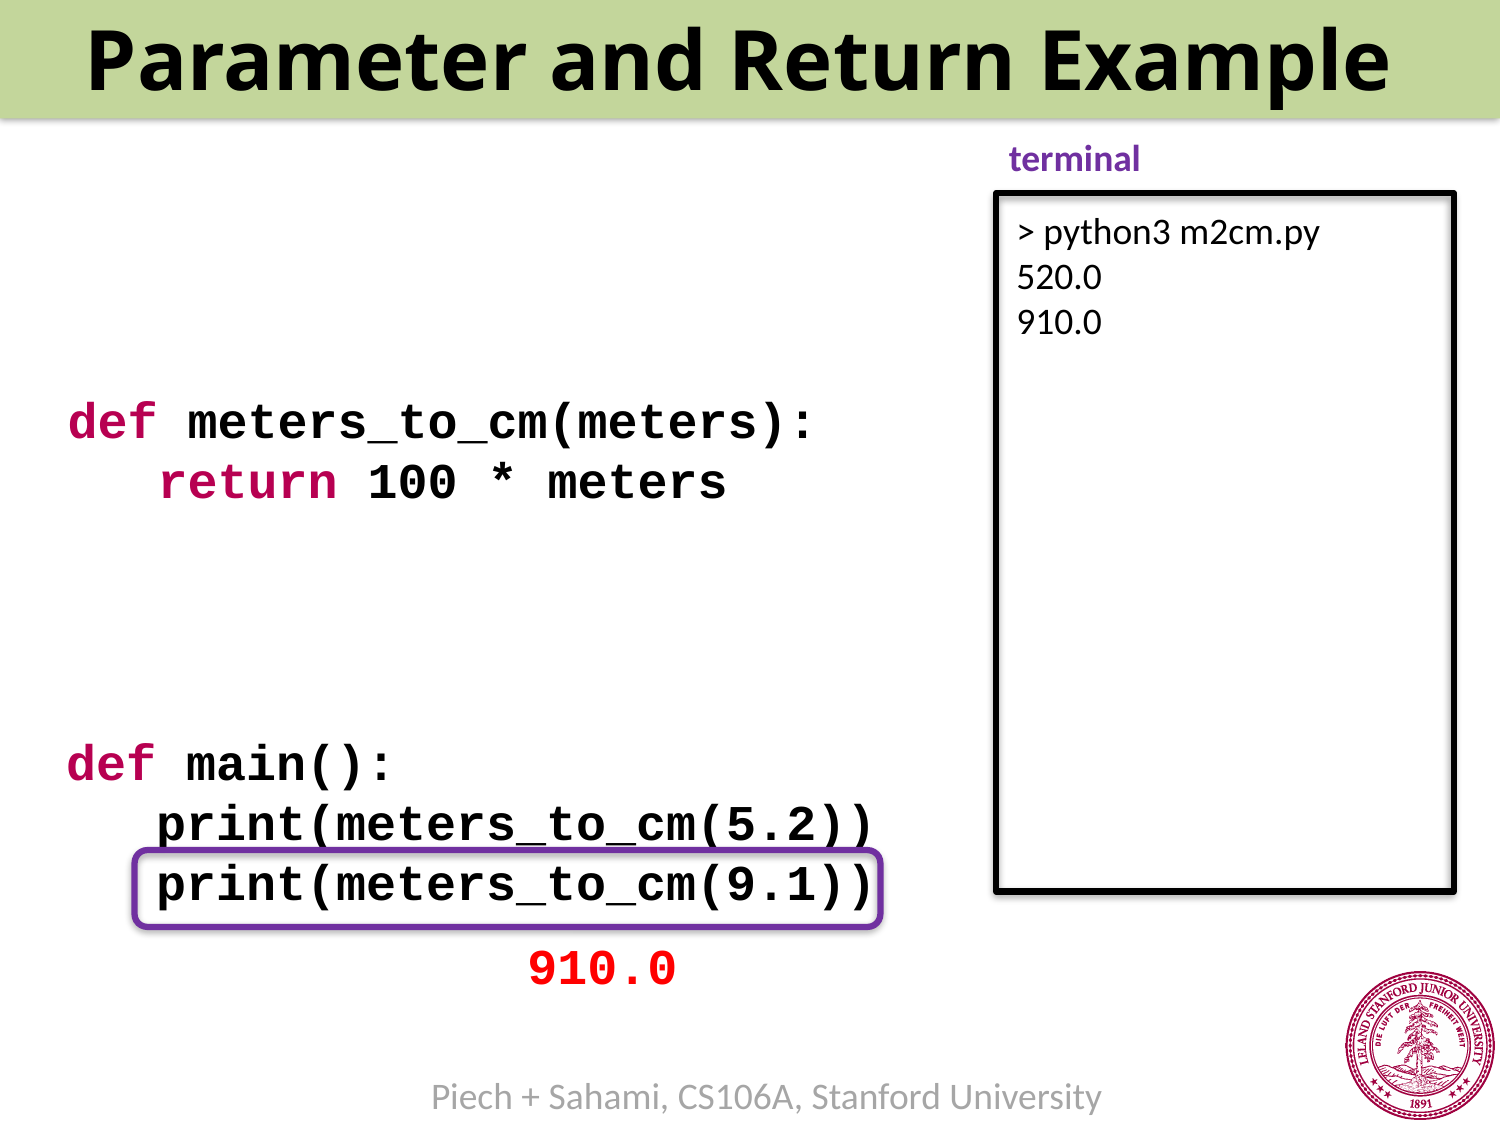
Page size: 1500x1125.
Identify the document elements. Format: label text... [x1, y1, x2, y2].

list def meters_to_cm(meters): return 100 * meters [52, 200, 990, 722]
text_box terminal [994, 126, 1156, 187]
list def meters_to_cm(meters): return 100 * meters [52, 899, 1451, 1030]
text_box [133, 849, 882, 928]
picture [1345, 971, 1495, 1120]
text_box > python3 m2cm.py 520.0 910.0 [1001, 199, 1336, 350]
text_box def main(): print(meters_to_cm(5.2)) print(meters_to_cm(9.1)) [51, 722, 1450, 915]
text_box [995, 192, 1454, 892]
text_box Parameter and Return Example [0, 0, 1500, 122]
text_box 910.0 [512, 927, 693, 1003]
